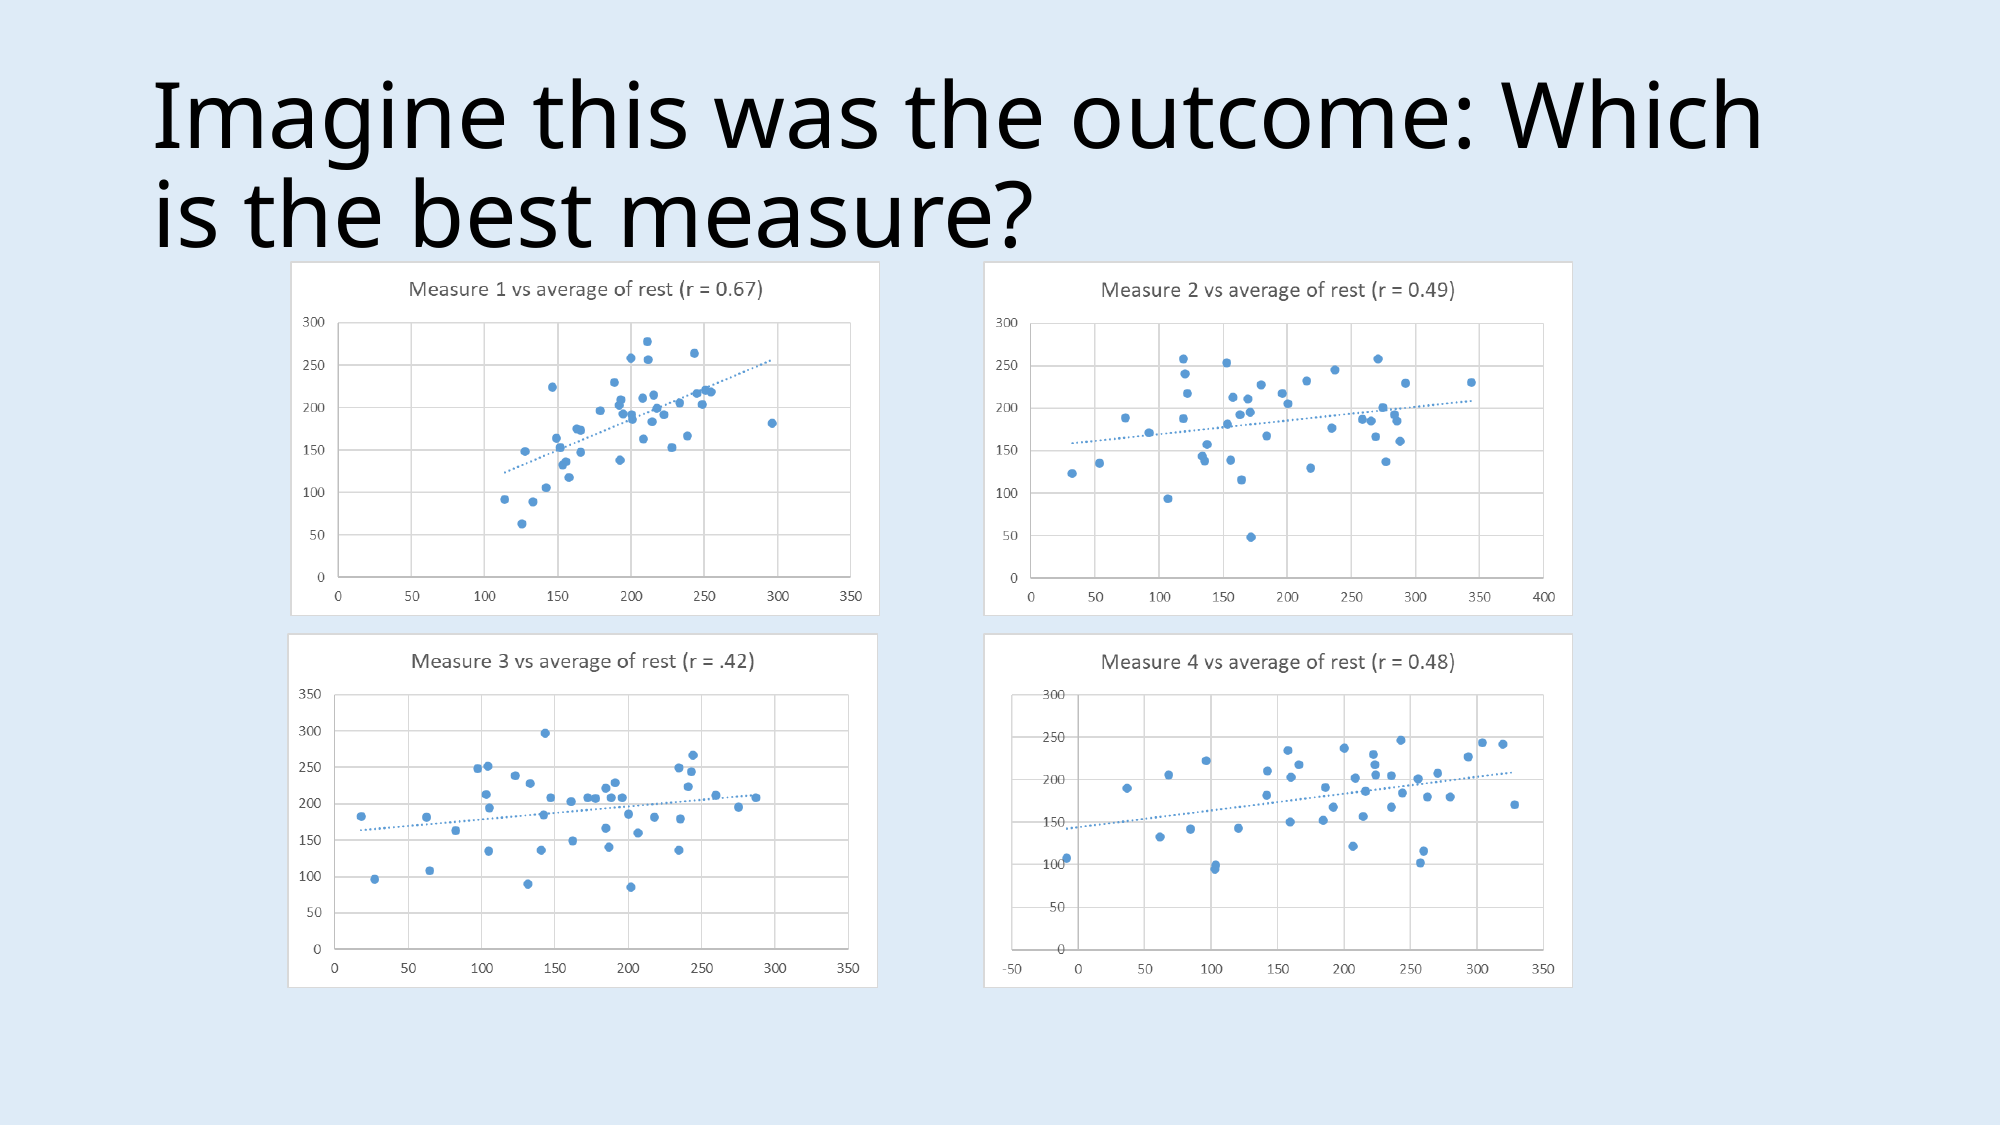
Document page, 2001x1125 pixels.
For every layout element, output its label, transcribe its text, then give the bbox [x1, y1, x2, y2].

picture [983, 261, 1573, 616]
picture [983, 633, 1573, 988]
picture [290, 261, 880, 616]
picture [287, 633, 878, 988]
title Imagine this was the outcome: Which is the best measure? [137, 59, 1863, 278]
